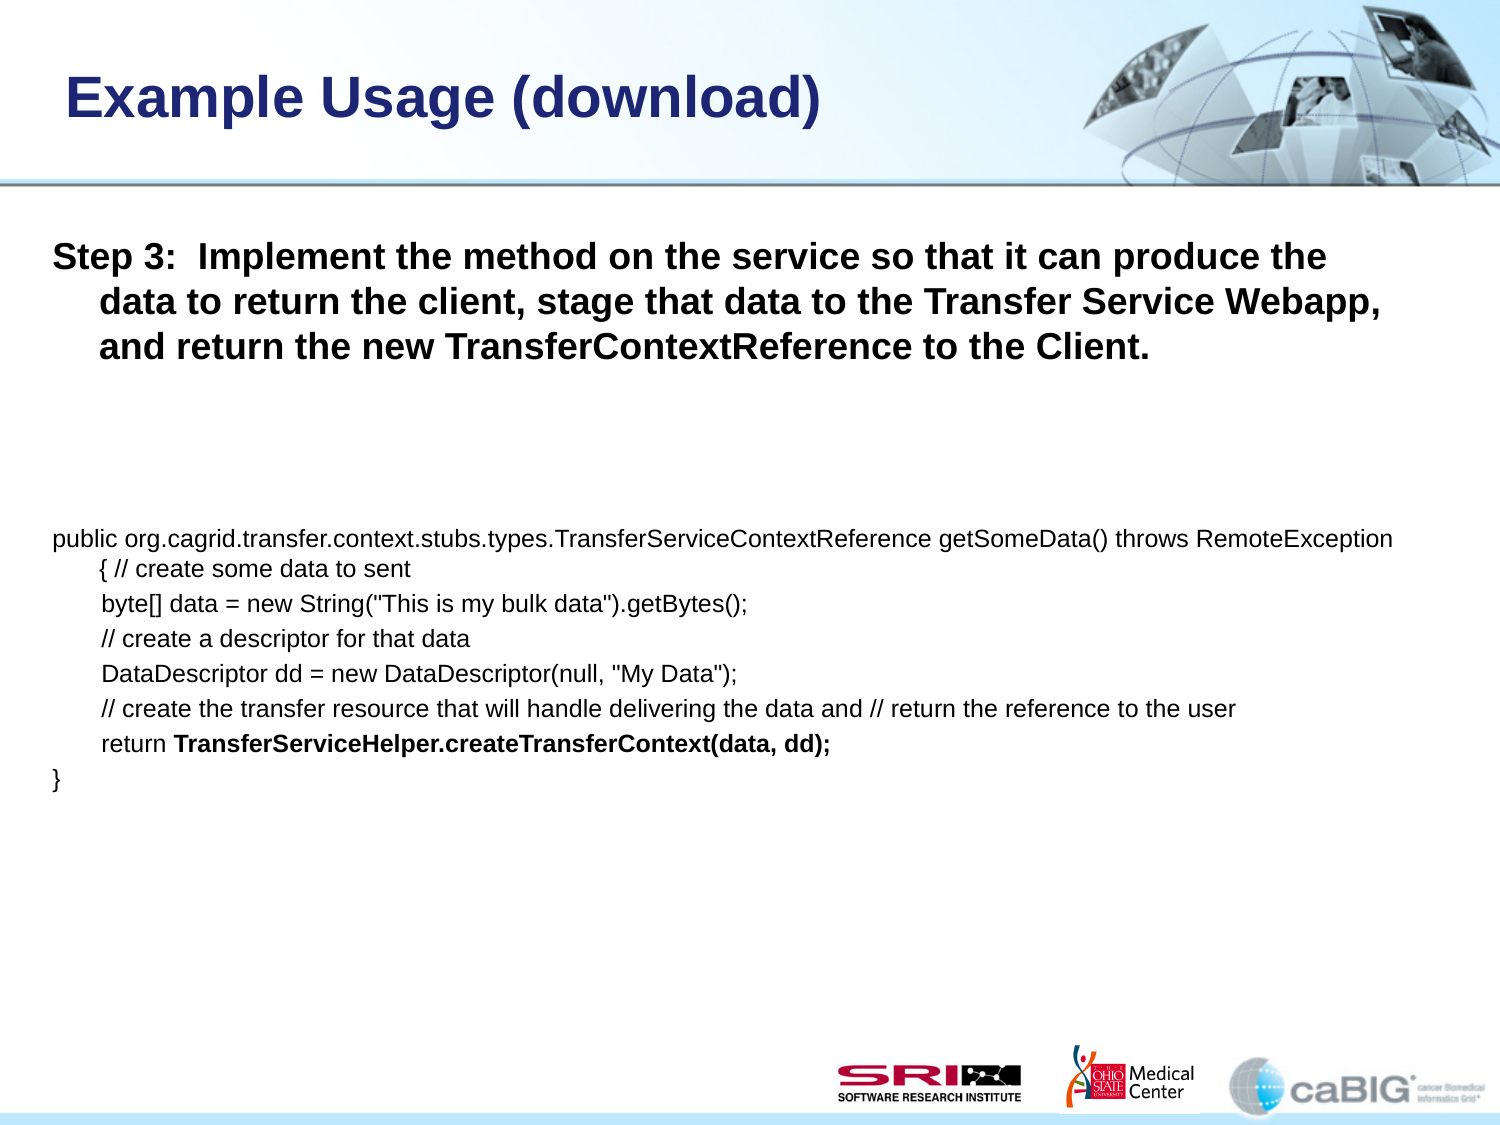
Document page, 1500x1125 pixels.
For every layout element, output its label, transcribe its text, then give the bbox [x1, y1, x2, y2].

text_box Step 3: Implement the method on the service so that it can produce the data to return the client, stage that data to the Transfer Service Webapp, and return the new TransferContextReference to the Client. public org.cagrid.transfer.context.stubs.types.TransferServiceContextReference getSomeData() throws RemoteException { // create some data to sent byte[] data = new String("This is my bulk data").getBytes(); // create a descriptor for that data DataDescriptor dd = new DataDescriptor(null, "My Data"); // create the transfer resource that will handle delivering the data and // return the reference to the user return TransferServiceHelper.createTransferContext(data, dd); } [37, 224, 1425, 1038]
picture [0, 0, 1500, 1125]
title Example Usage (download) [49, 0, 1176, 188]
